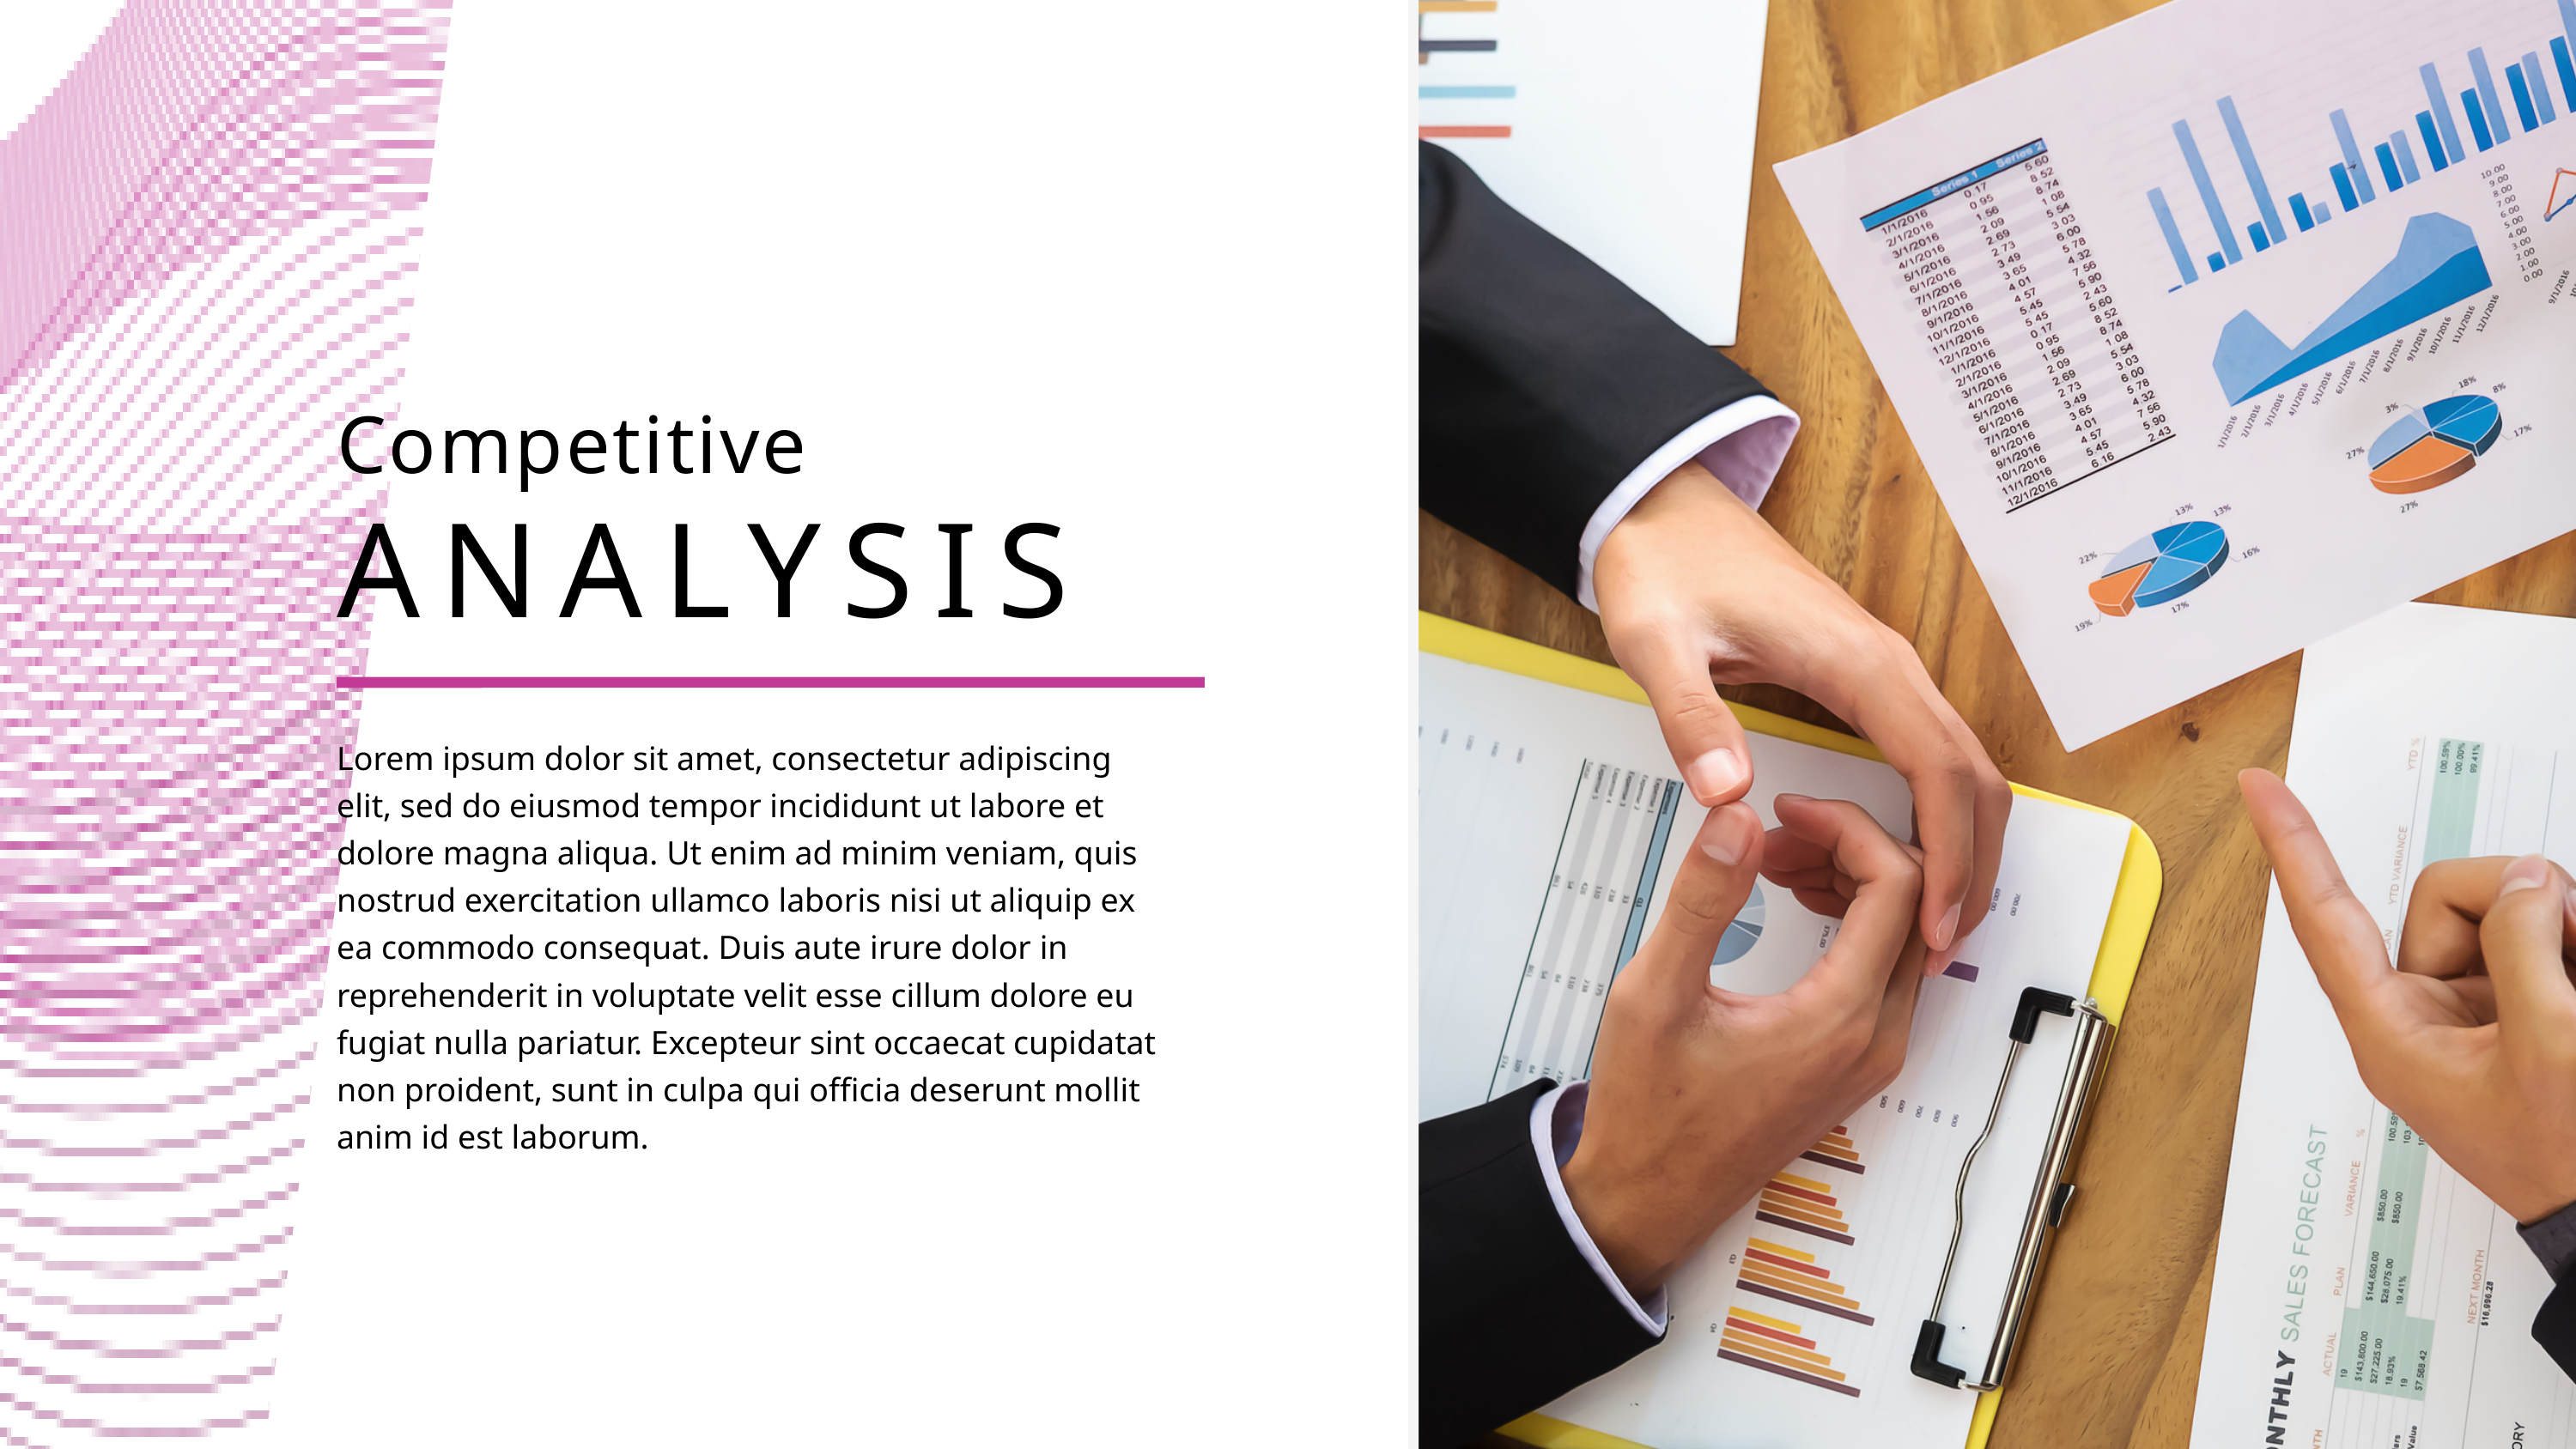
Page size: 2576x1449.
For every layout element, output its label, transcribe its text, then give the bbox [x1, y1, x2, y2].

text_box ANALYSIS [337, 500, 1288, 645]
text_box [1407, 0, 2576, 1449]
text_box Lorem ipsum dolor sit amet, consectetur adipiscing elit, sed do eiusmod tempor incididunt ut labore et dolore magna aliqua. Ut enim ad minim veniam, quis nostrud exercitation ullamco laboris nisi ut aliquip ex ea commodo consequat. Duis aute irure dolor in reprehenderit in voluptate velit esse cillum dolore eu fugiat nulla pariatur. Excepteur sint occaecat cupidatat non proident, sunt in culpa qui officia deserunt mollit anim id est laborum. [337, 729, 1164, 1155]
text_box [0, 0, 453, 1449]
text_box Competitive [337, 403, 1257, 489]
